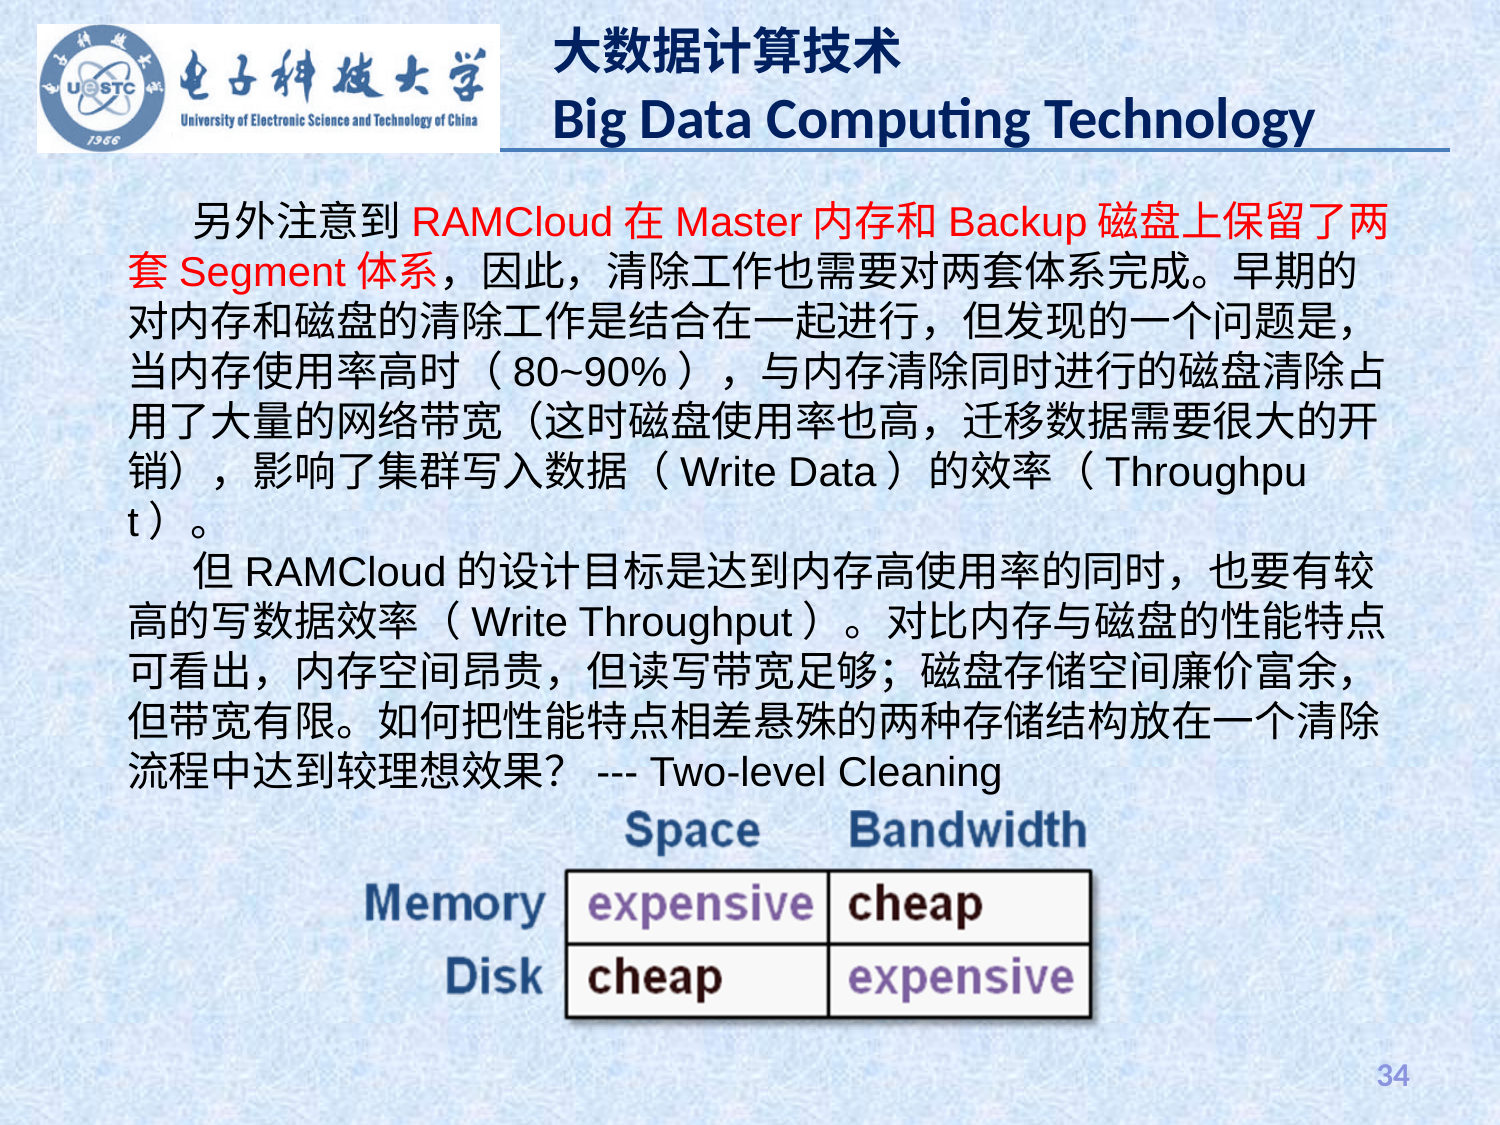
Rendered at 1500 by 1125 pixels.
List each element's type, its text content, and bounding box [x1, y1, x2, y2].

slide_number 34 [1074, 1042, 1425, 1103]
text_box 大数据计算技术 Big Data Computing Technology [537, 12, 1450, 149]
picture [0, 0, 1500, 1125]
text_box 另外注意到RAMCloud在Master内存和Backup磁盘上保留了两套Segment体系，因此，清除工作也需要对两套体系完成。早期的对内存和磁盘的清除工作是结合在一起进行，但发现的一个问题是，当内存使用率高时（80~90%），与内存清除同时进行的磁盘清除占用了大量的网络带宽（这时磁盘使用率也高，迁移数据需要很大的开销），影响了集群写入数据（Write Data）的效率（Throughput）。 但RAMCloud的设计目标是达到内存高使用率的同时，也要有较高的写数据效率（Write Throughput）。对比内存与磁盘的性能特点可看出，内存空间昂贵，但读写带宽足够；磁盘存储空间廉价富余，但带宽有限。如何把性能特点相差悬殊的两种存储结构放在一个清除流程中达到较理想效果？--- Two-level Cleaning [112, 187, 1413, 803]
